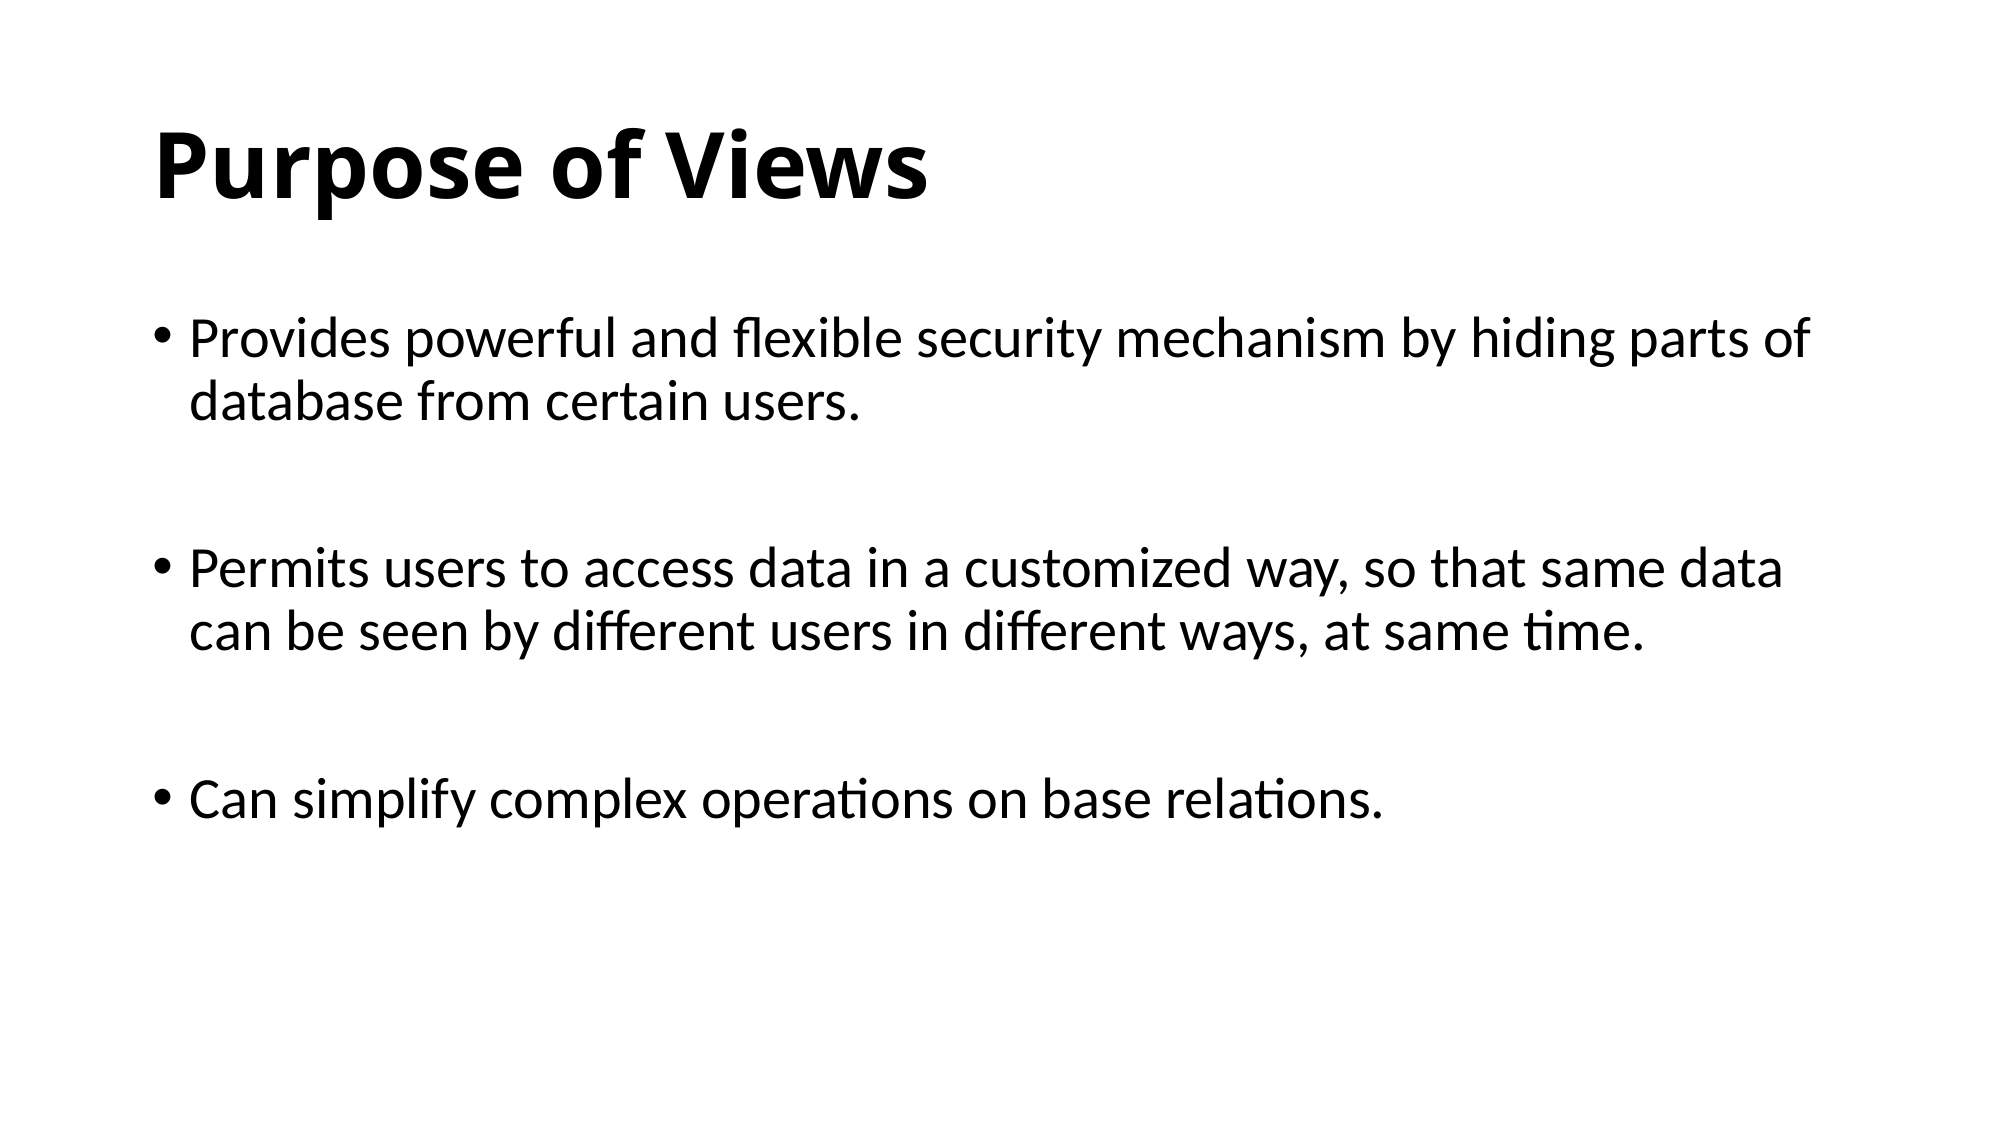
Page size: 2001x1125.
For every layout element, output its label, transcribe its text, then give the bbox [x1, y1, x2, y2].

list Provides powerful and flexible security mechanism by hiding parts of database from certain users. Permits users to access data in a customized way, so that same data can be seen by different users in different ways, at same time. Can simplify complex operations on base relations. [137, 299, 1863, 1014]
title Purpose of Views [137, 59, 1863, 278]
